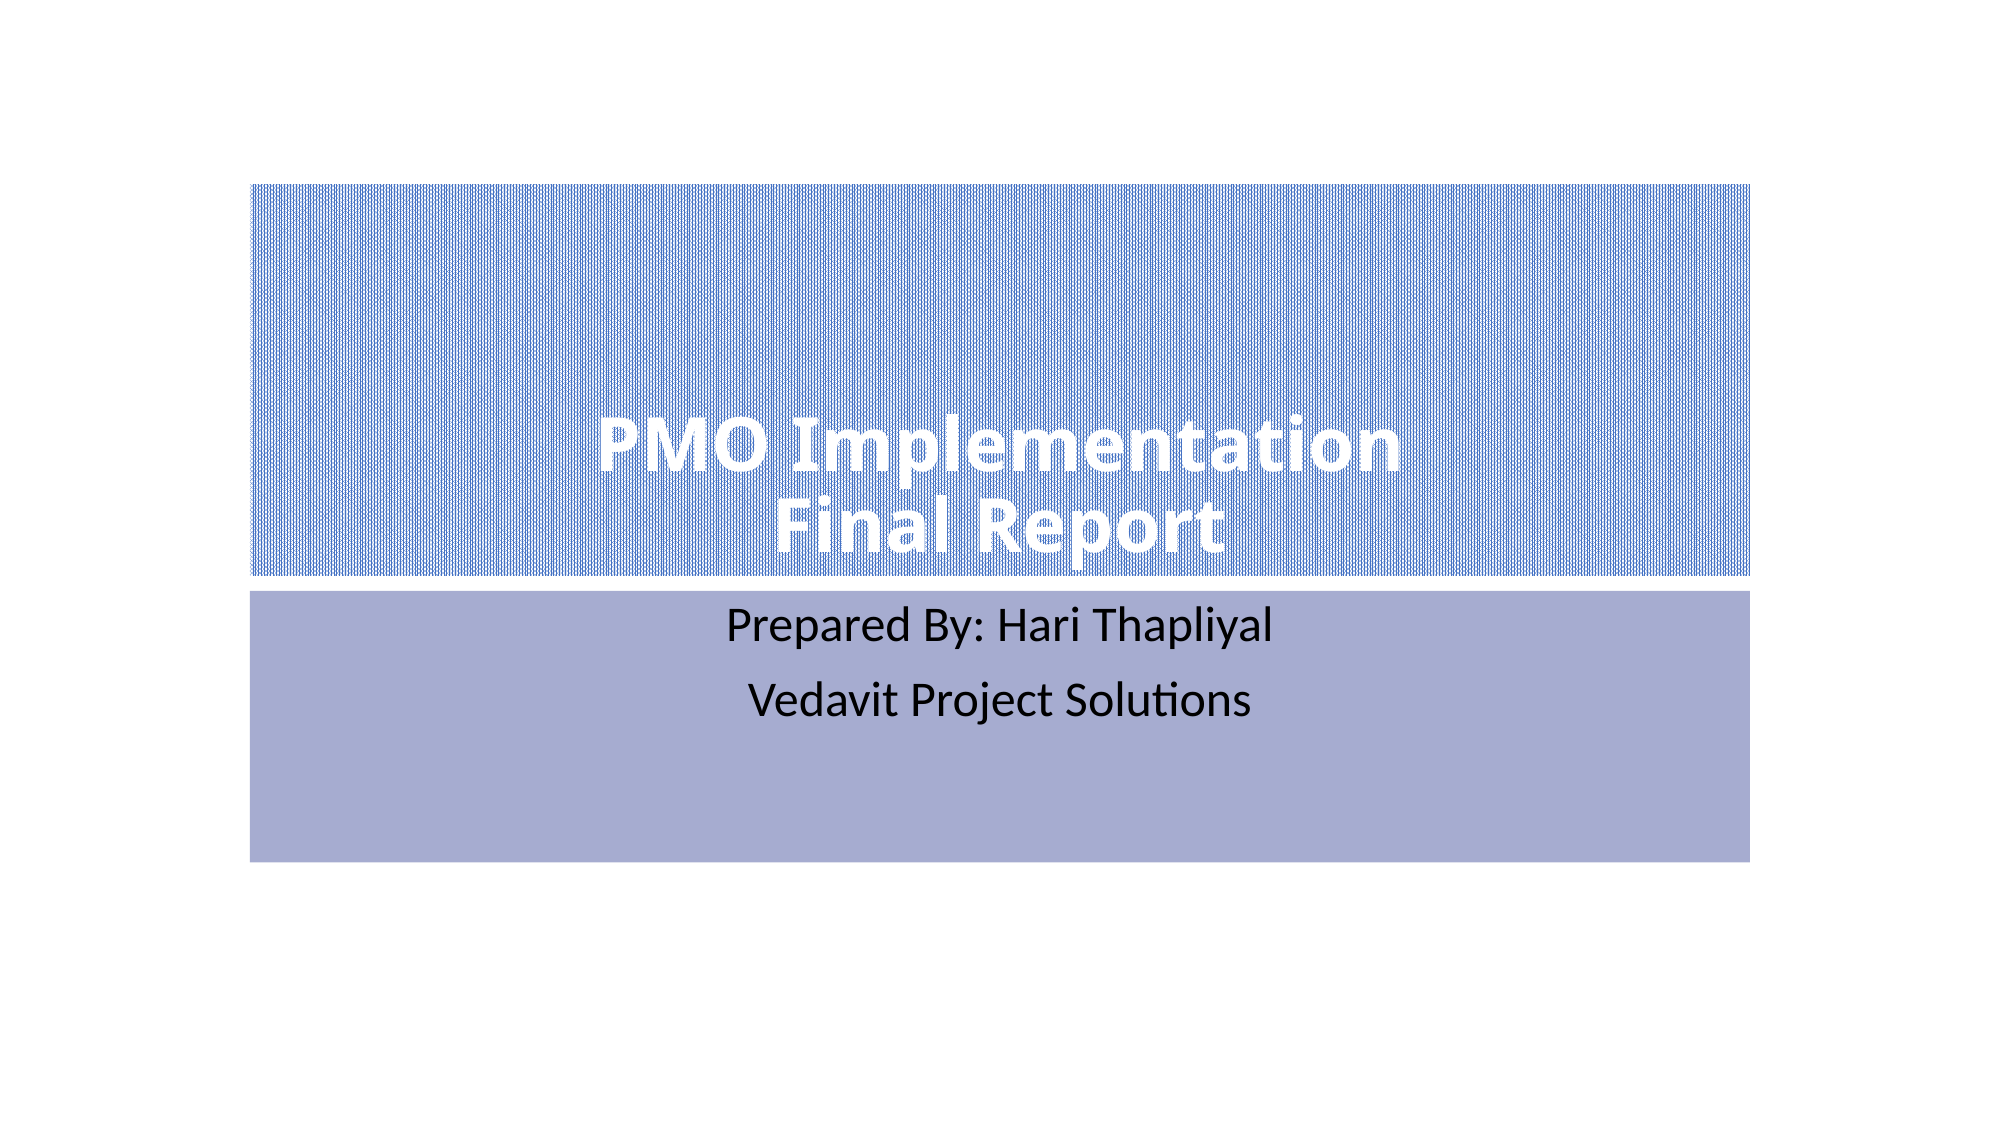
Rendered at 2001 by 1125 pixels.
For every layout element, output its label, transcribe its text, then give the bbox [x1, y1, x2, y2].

subtitle Prepared By: Hari Thapliyal Vedavit Project Solutions [249, 590, 1750, 863]
title PMO Implementation Final Report [249, 184, 1750, 576]
